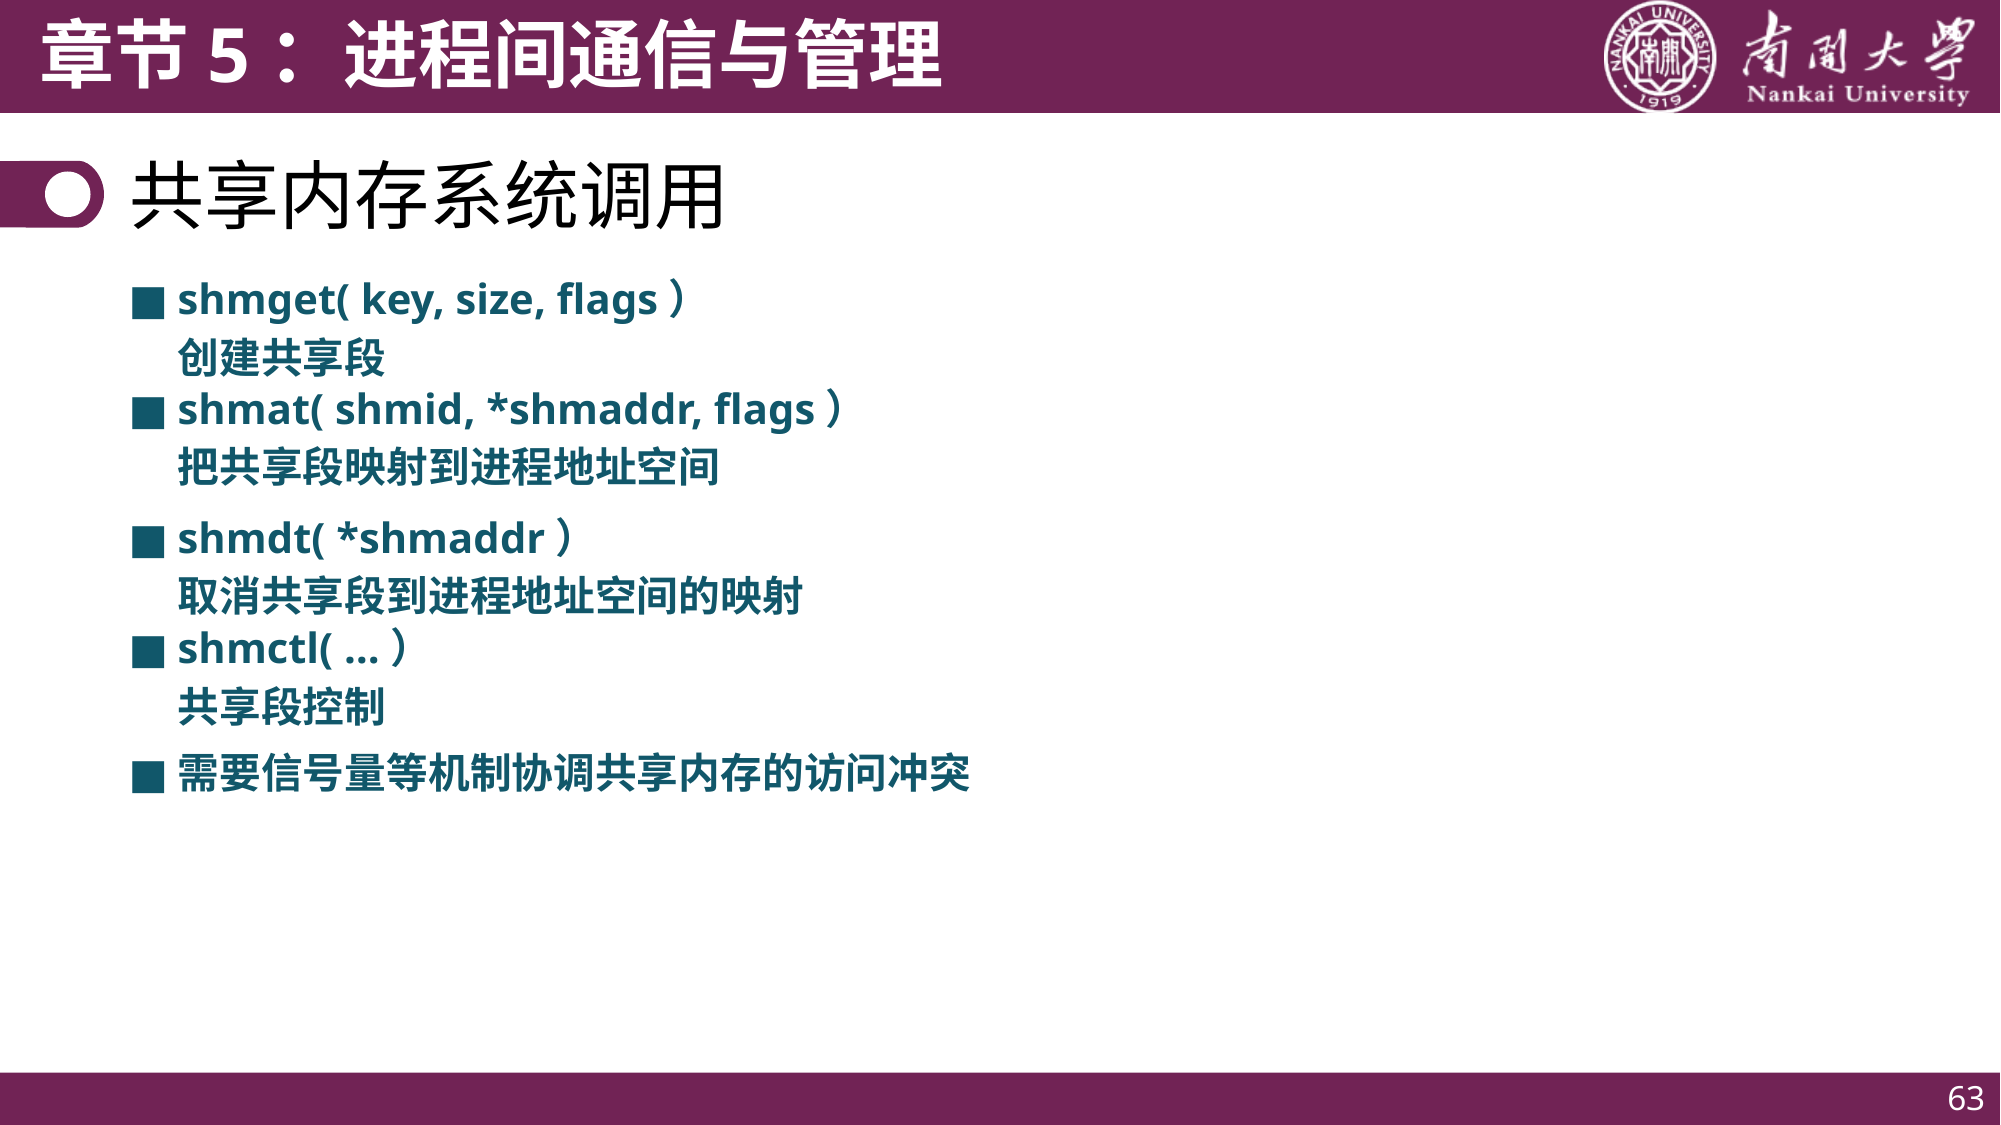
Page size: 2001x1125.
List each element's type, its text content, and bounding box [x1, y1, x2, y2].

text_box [113, 614, 679, 681]
picture [1604, 0, 2001, 118]
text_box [113, 739, 1090, 832]
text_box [113, 265, 961, 337]
title 共享内存系统调用 [114, 143, 1886, 255]
slide_number 63 [1533, 1074, 2000, 1125]
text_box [113, 375, 1078, 442]
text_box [113, 504, 1078, 619]
